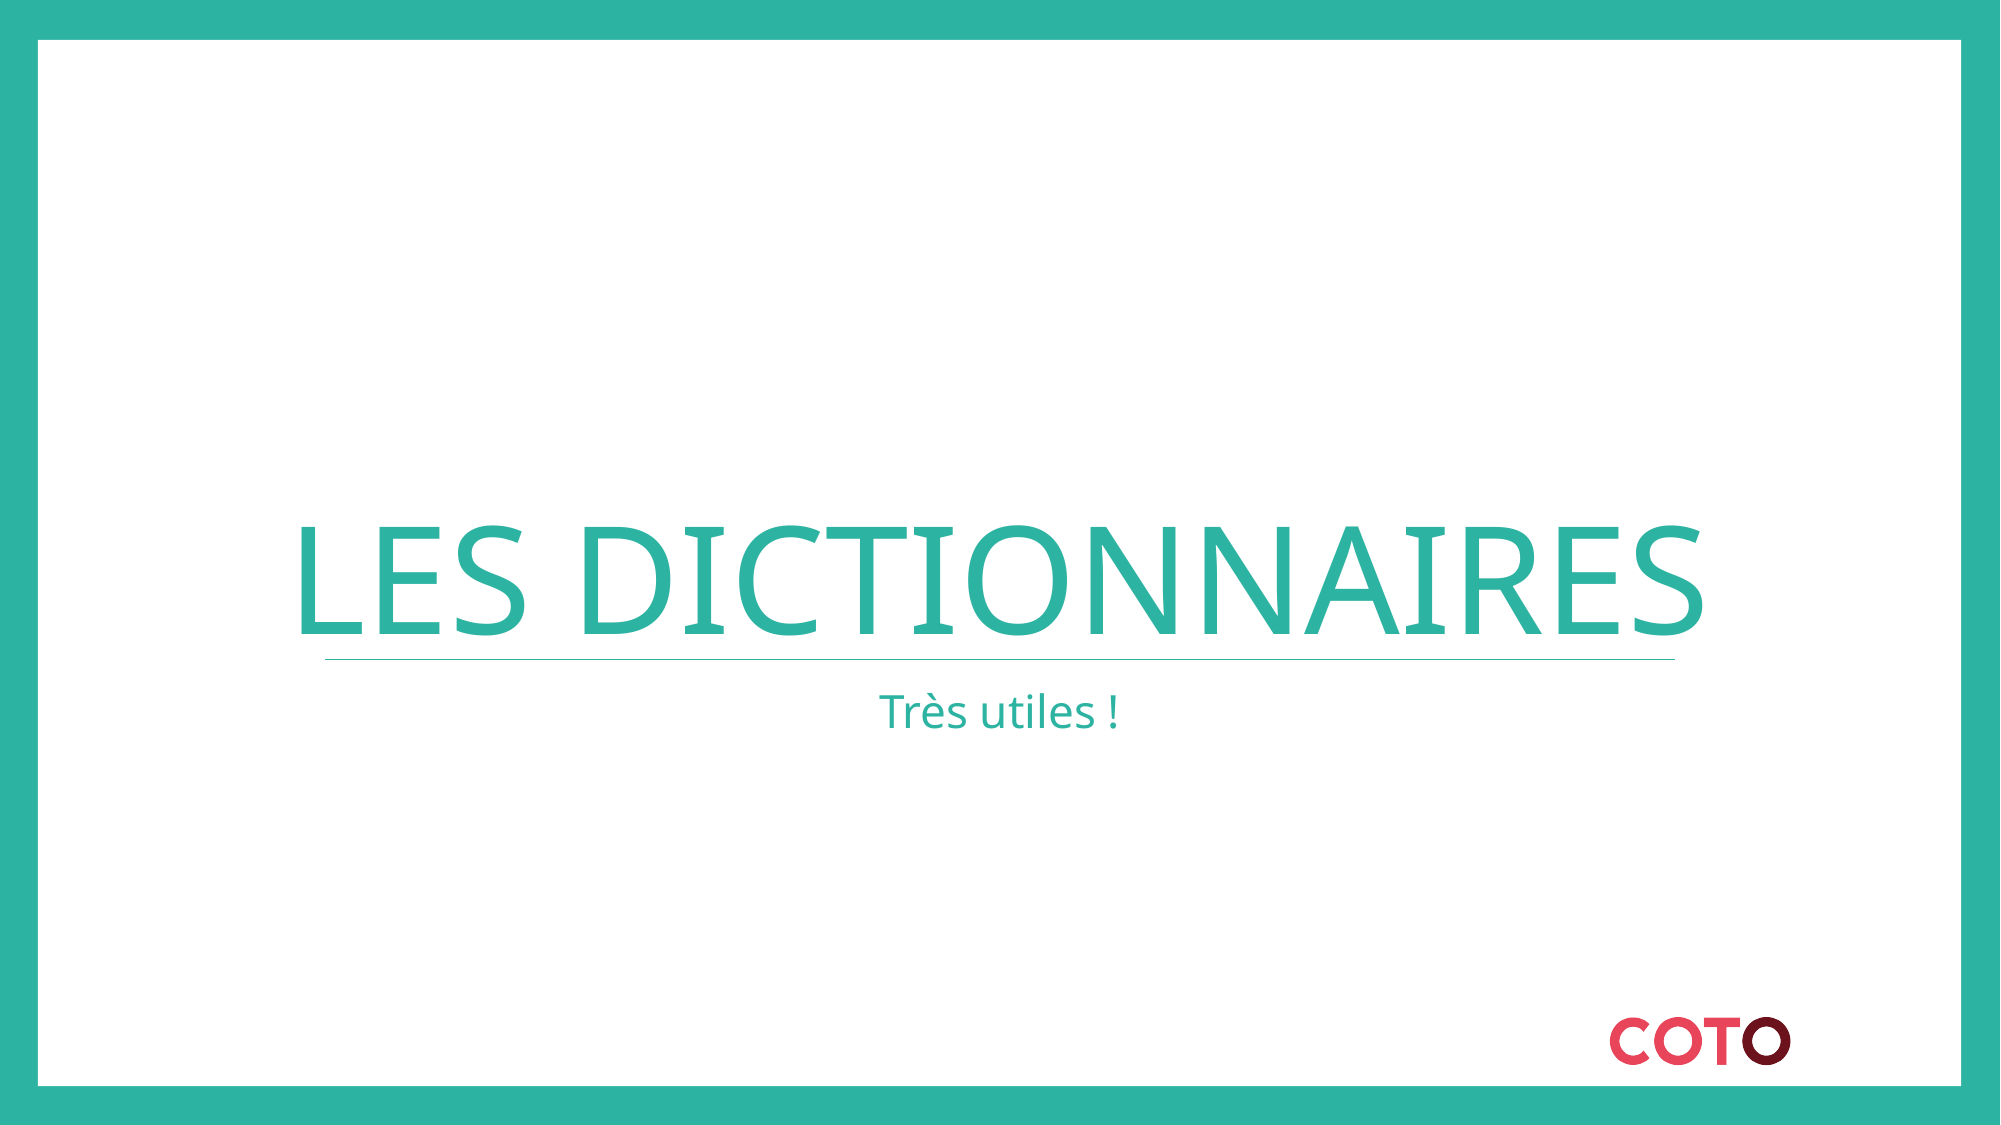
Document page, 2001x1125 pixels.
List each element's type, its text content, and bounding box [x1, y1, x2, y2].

list Très utiles ! [280, 681, 1719, 906]
title Les dictionnaires [181, 192, 1817, 673]
picture [1592, 999, 1808, 1083]
